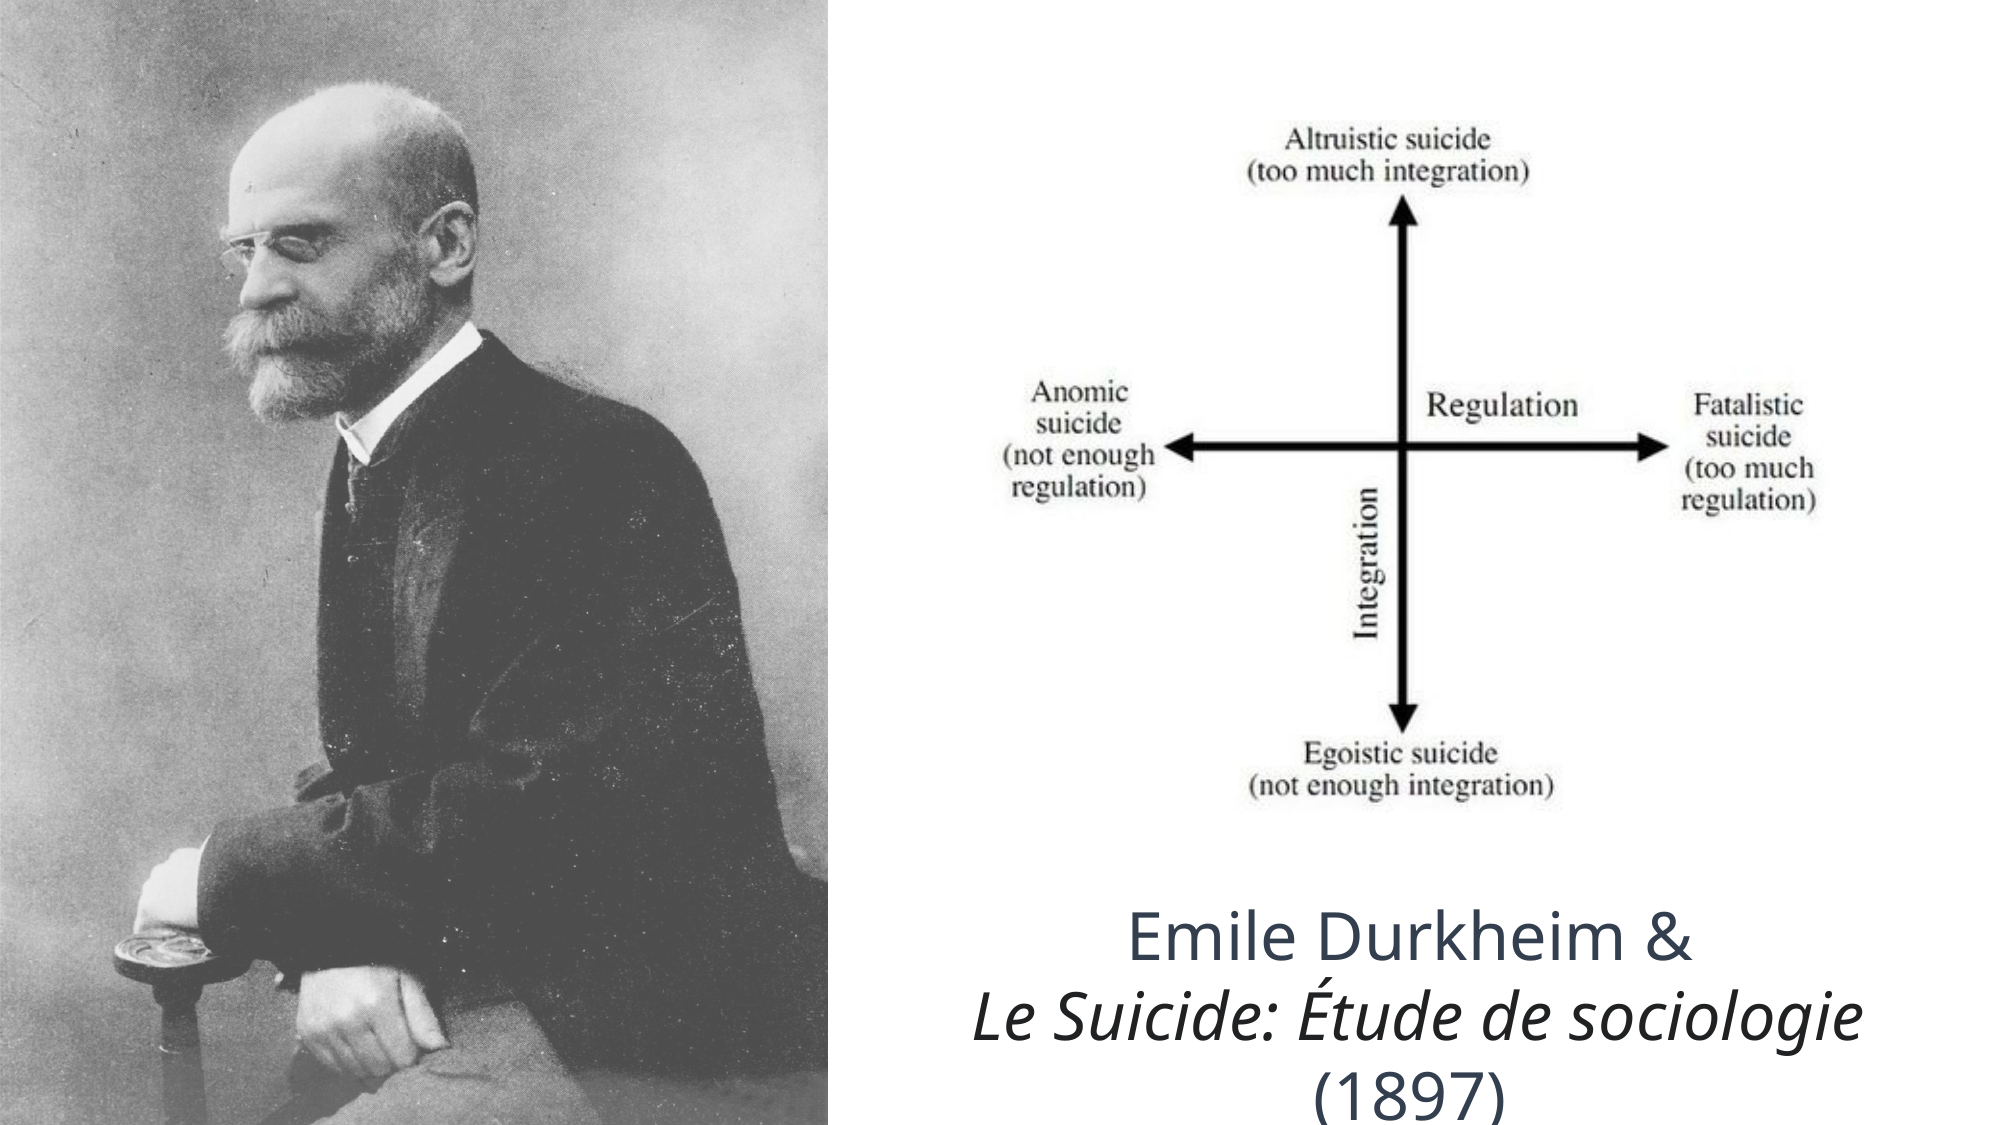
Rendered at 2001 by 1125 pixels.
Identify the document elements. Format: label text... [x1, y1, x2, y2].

picture [0, 0, 828, 1125]
picture [963, 90, 1874, 853]
text_box Emile Durkheim & Le Suicide: Étude de sociologie (1897) [923, 886, 1914, 1125]
